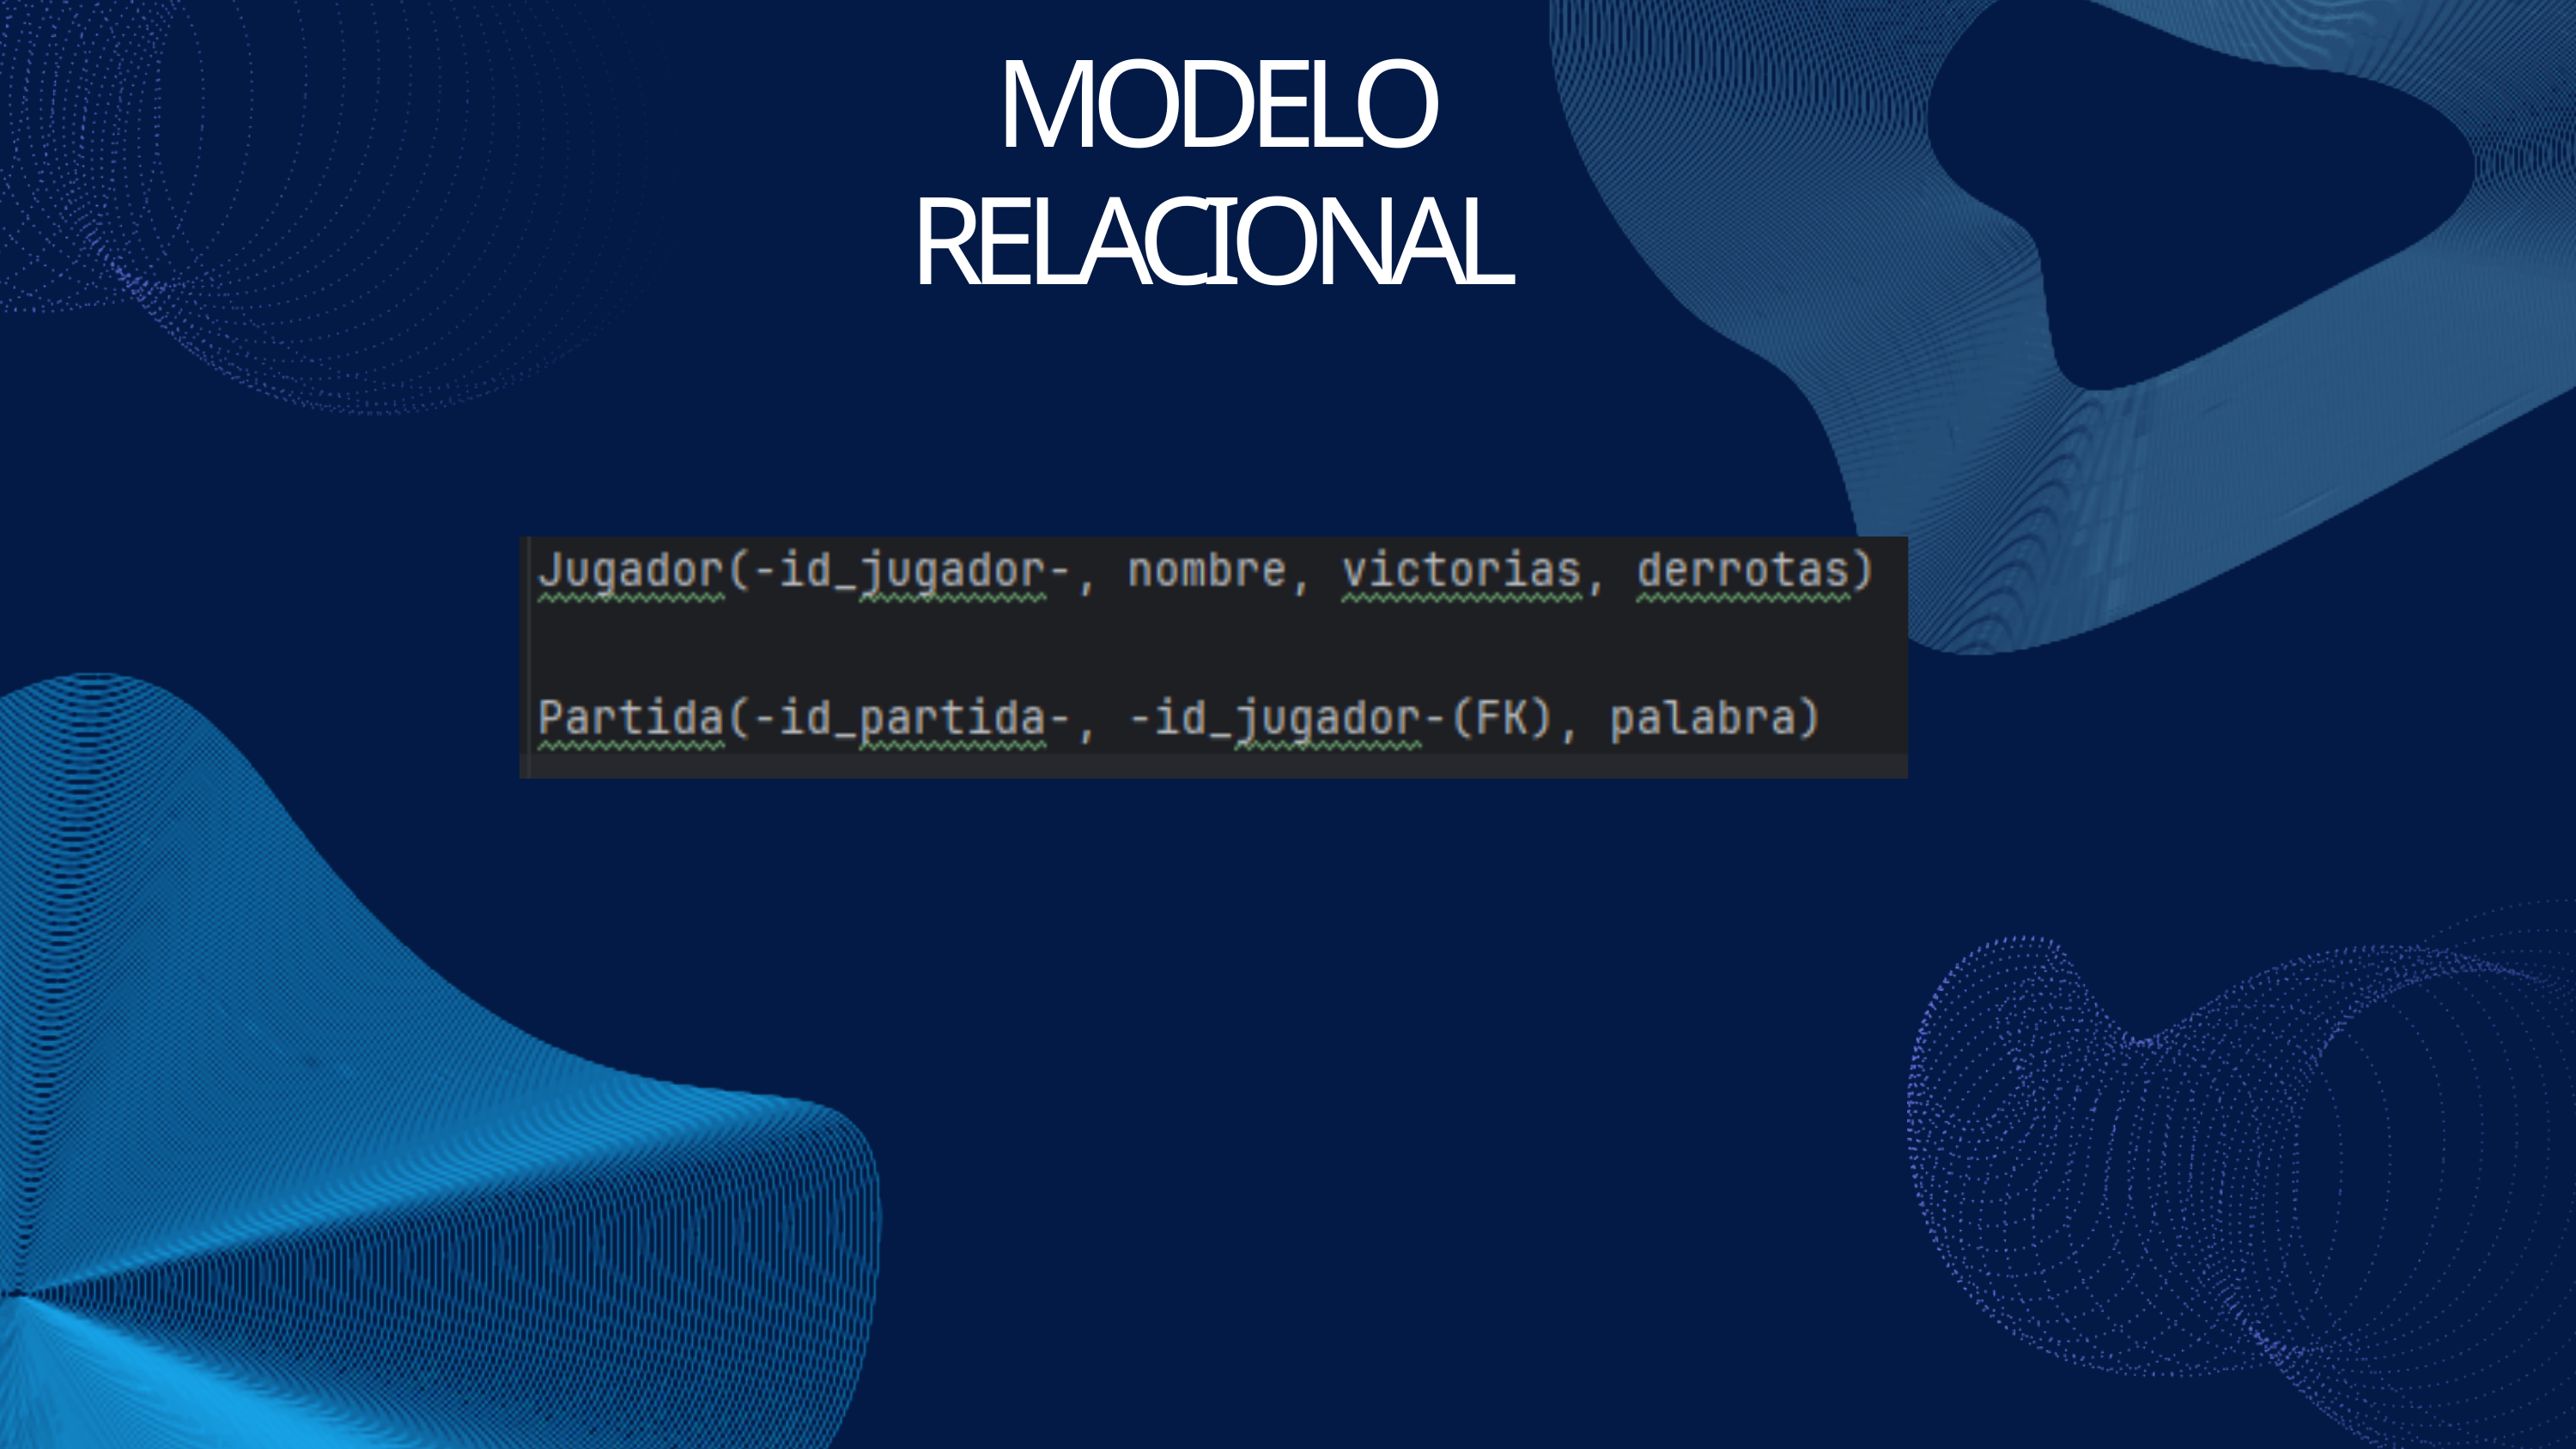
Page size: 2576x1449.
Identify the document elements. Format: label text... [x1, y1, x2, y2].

text_box [519, 537, 1909, 779]
text_box MODELO RELACIONAL [720, 33, 1707, 309]
text_box [0, 664, 888, 1449]
text_box [1547, 0, 2576, 664]
text_box [1907, 900, 2576, 1449]
text_box [0, 0, 710, 415]
